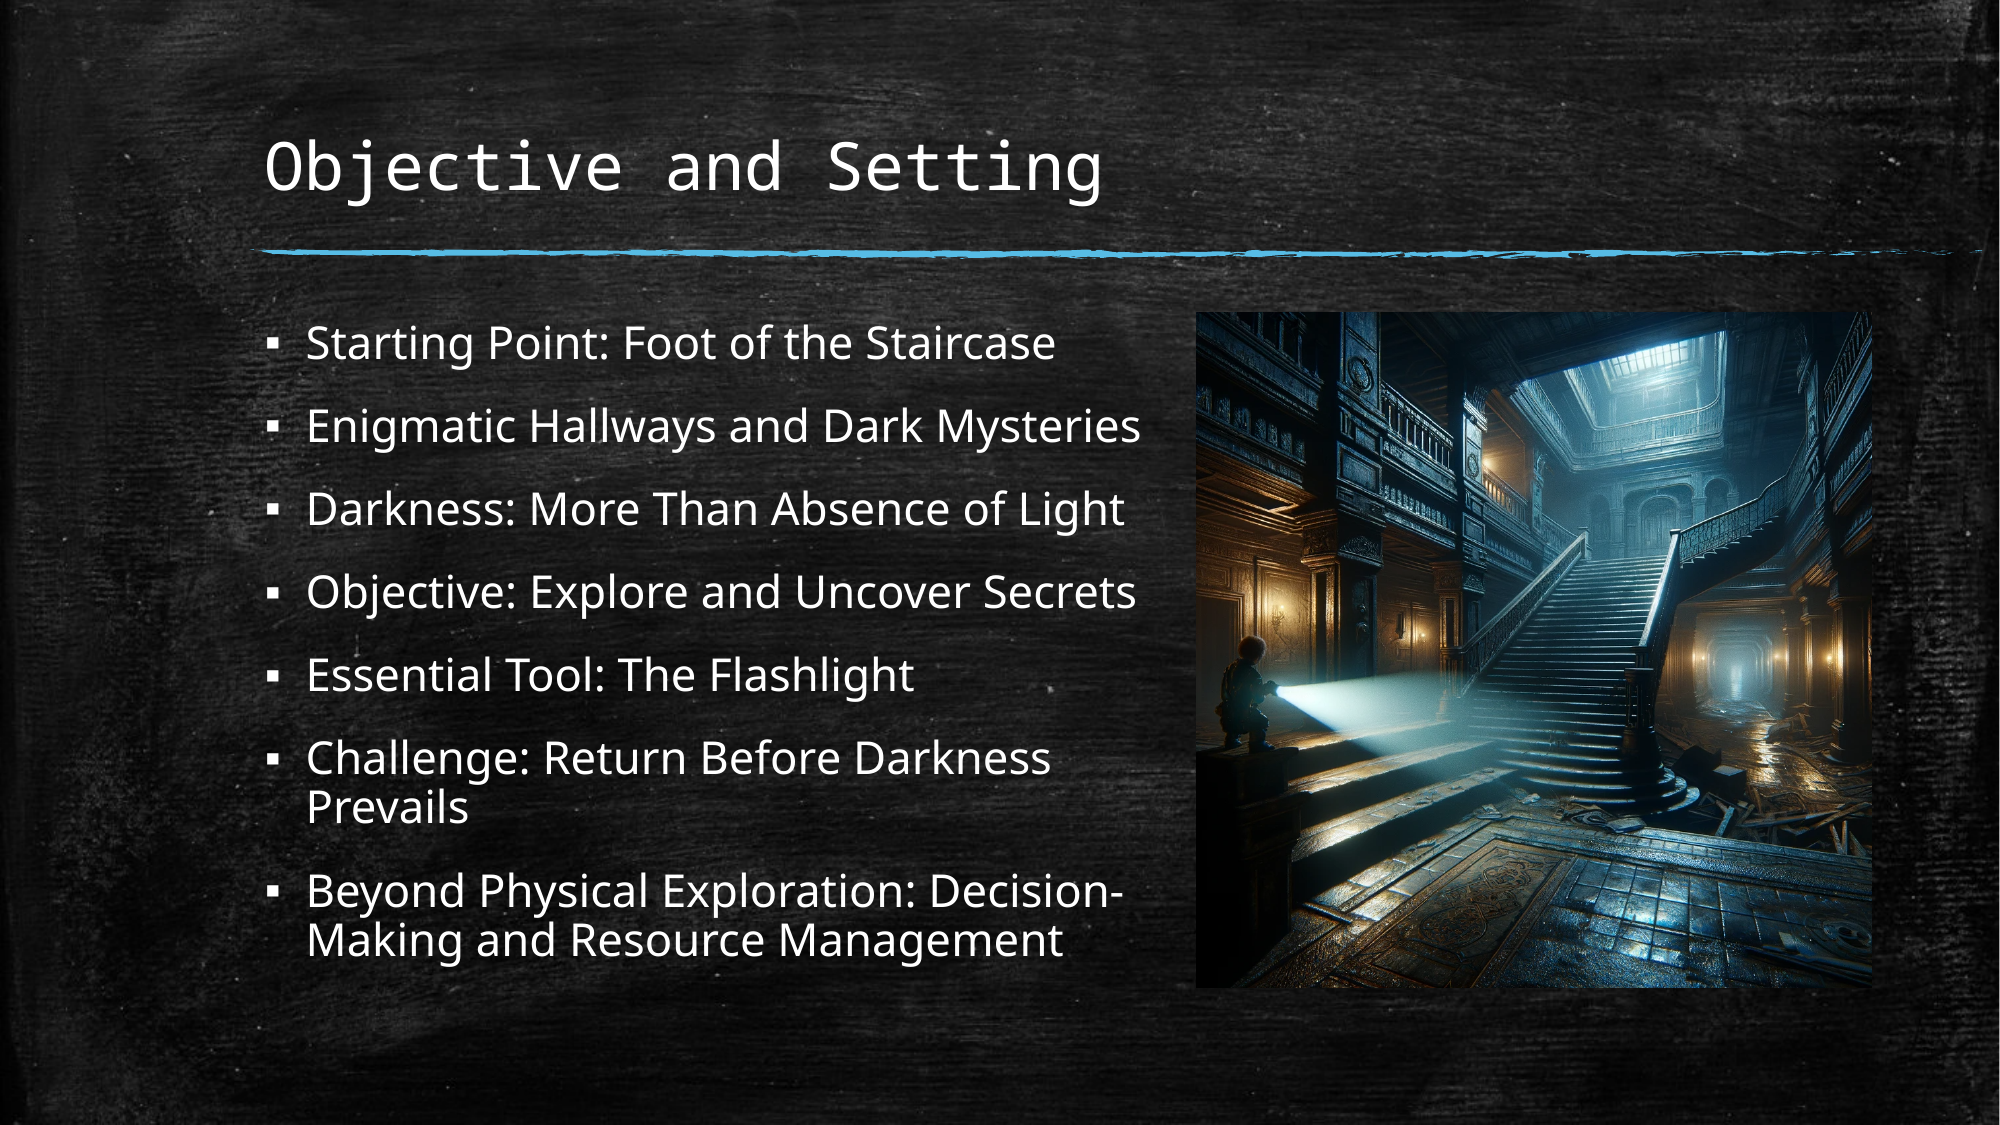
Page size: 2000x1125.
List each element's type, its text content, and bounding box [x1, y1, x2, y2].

list Starting Point: Foot of the Staircase Enigmatic Hallways and Dark Mysteries Darkness: More Than Absence of Light Objective: Explore and Uncover Secrets Essential Tool: The Flashlight Challenge: Return Before Darkness Prevails Beyond Physical Exploration: Decision-Making and Resource Management [249, 312, 1173, 1013]
title Objective and Setting [249, 45, 1750, 213]
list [1196, 312, 1872, 988]
